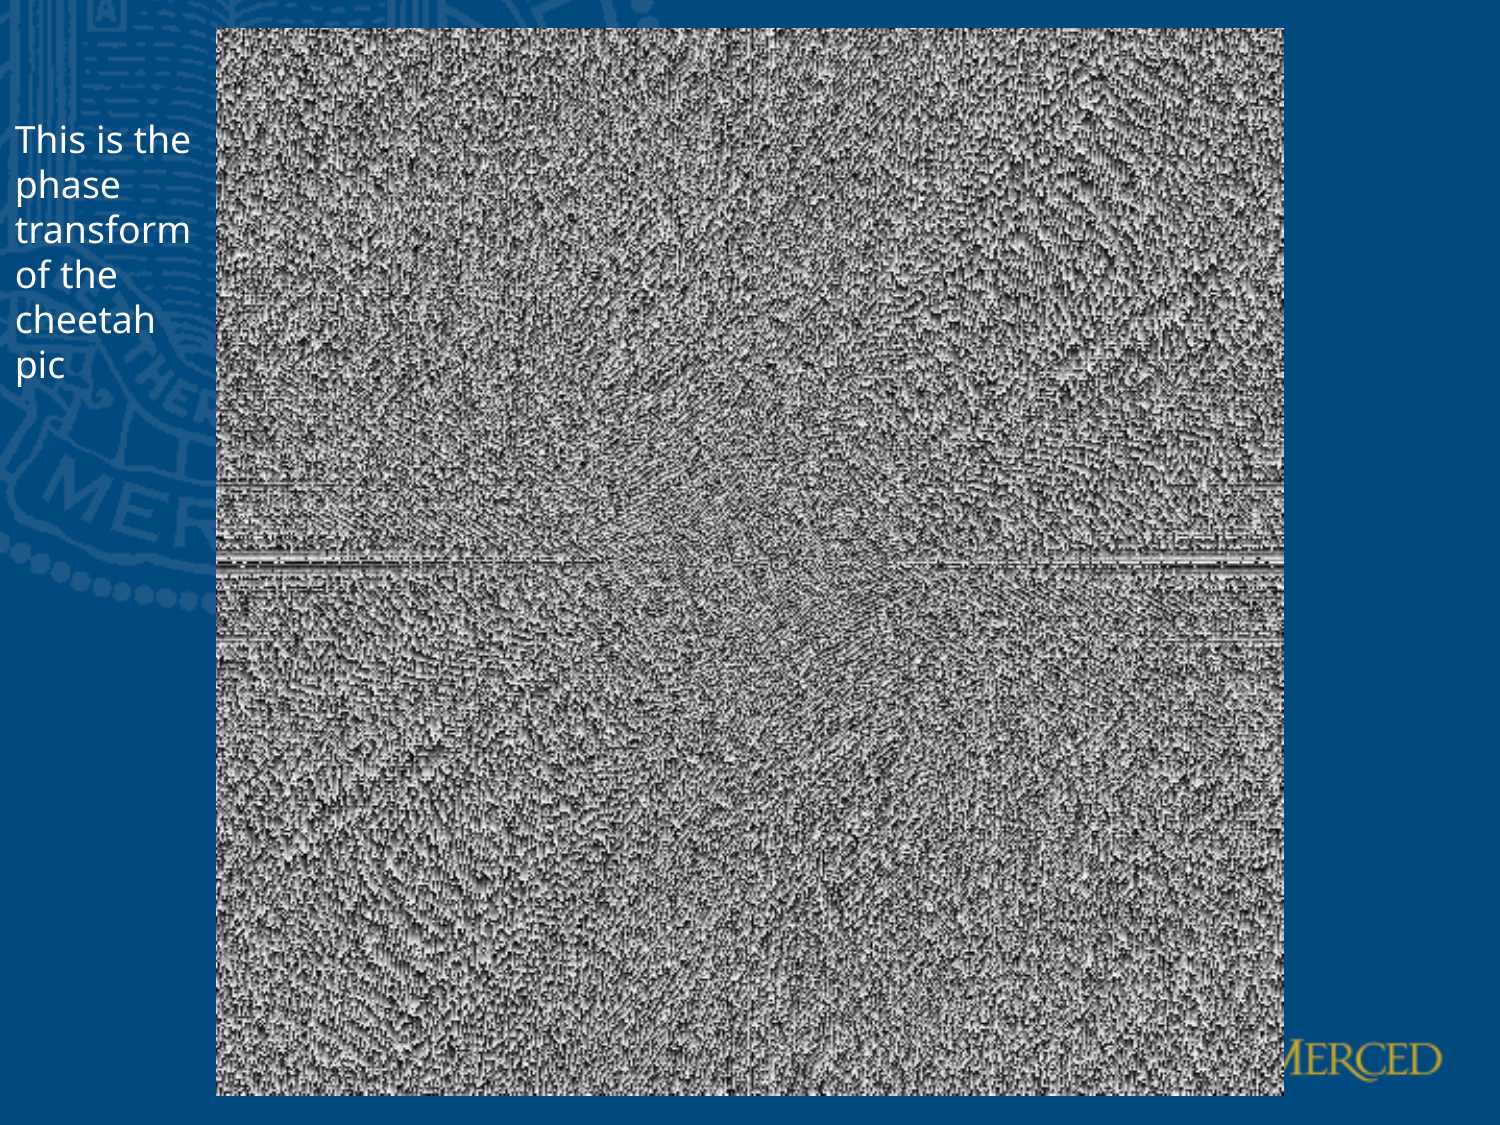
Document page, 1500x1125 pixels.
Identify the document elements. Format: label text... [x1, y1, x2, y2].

text_box This is the phase transform of the cheetah pic [0, 108, 211, 394]
picture [0, 0, 1500, 1125]
